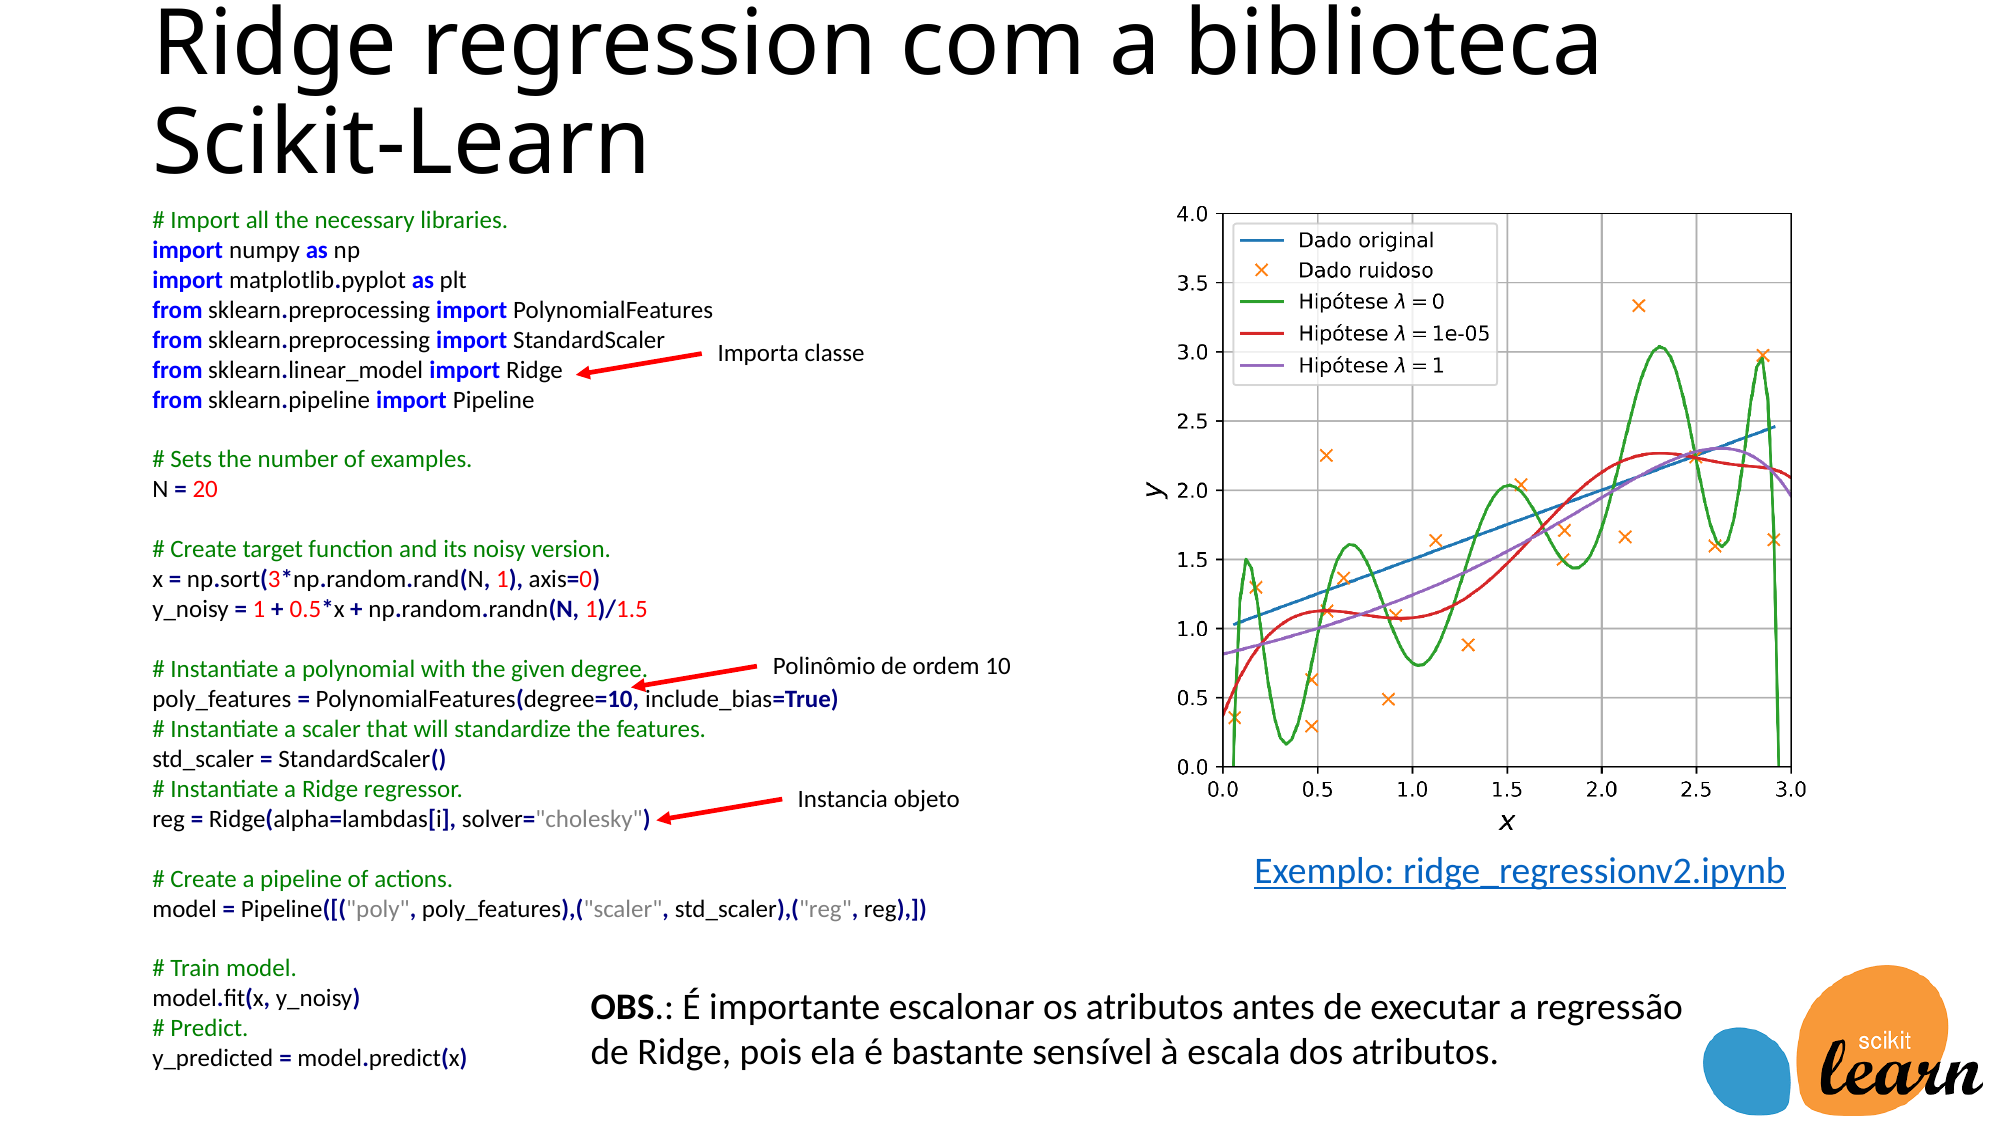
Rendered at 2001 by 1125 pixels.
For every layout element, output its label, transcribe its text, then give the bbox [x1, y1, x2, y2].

picture [1141, 193, 1811, 834]
text_box Exemplo: ridge_regressionv2.ipynb [1239, 838, 1802, 899]
text_box Importa classe [702, 329, 880, 375]
text_box # Import all the necessary libraries. import numpy as np import matplotlib.pyplot as plt from sklearn.preprocessing import PolynomialFeatures from sklearn.preprocessing import StandardScaler from sklearn.linear_model import Ridge from sklearn.pipeline import Pipeline # Sets the number of examples. N = 20 # Create target function and its noisy version. x = np.sort(3*np.random.rand(N, 1), axis=0) y_noisy = 1 + 0.5*x + np.random.randn(N, 1)/1.5 # Instantiate a polynomial with the given degree. poly_features = PolynomialFeatures(degree=10, include_bias=True) # Instantiate a scaler that will standardize the features. std_scaler = StandardScaler() # Instantiate a Ridge regressor. reg = Ridge(alpha=lambdas[i], solver="cholesky") # Create a pipeline of actions. model = Pipeline([("poly", poly_features),("scaler", std_scaler),("reg", reg),]) # Train model. model.fit(x, y_noisy) # Predict. y_predicted = model.predict(x) [137, 196, 962, 1080]
picture [1703, 965, 1983, 1116]
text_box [656, 799, 783, 821]
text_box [630, 666, 757, 688]
text_box OBS.: É importante escalonar os atributos antes de executar a regressão de Ridge, pois ela é bastante sensível à escala dos atributos. [575, 974, 1703, 1080]
text_box Instancia objeto [783, 774, 976, 820]
text_box Polinômio de ordem 10 [758, 642, 1027, 687]
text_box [575, 353, 702, 375]
title Ridge regression com a biblioteca Scikit-Learn [137, 20, 1863, 169]
